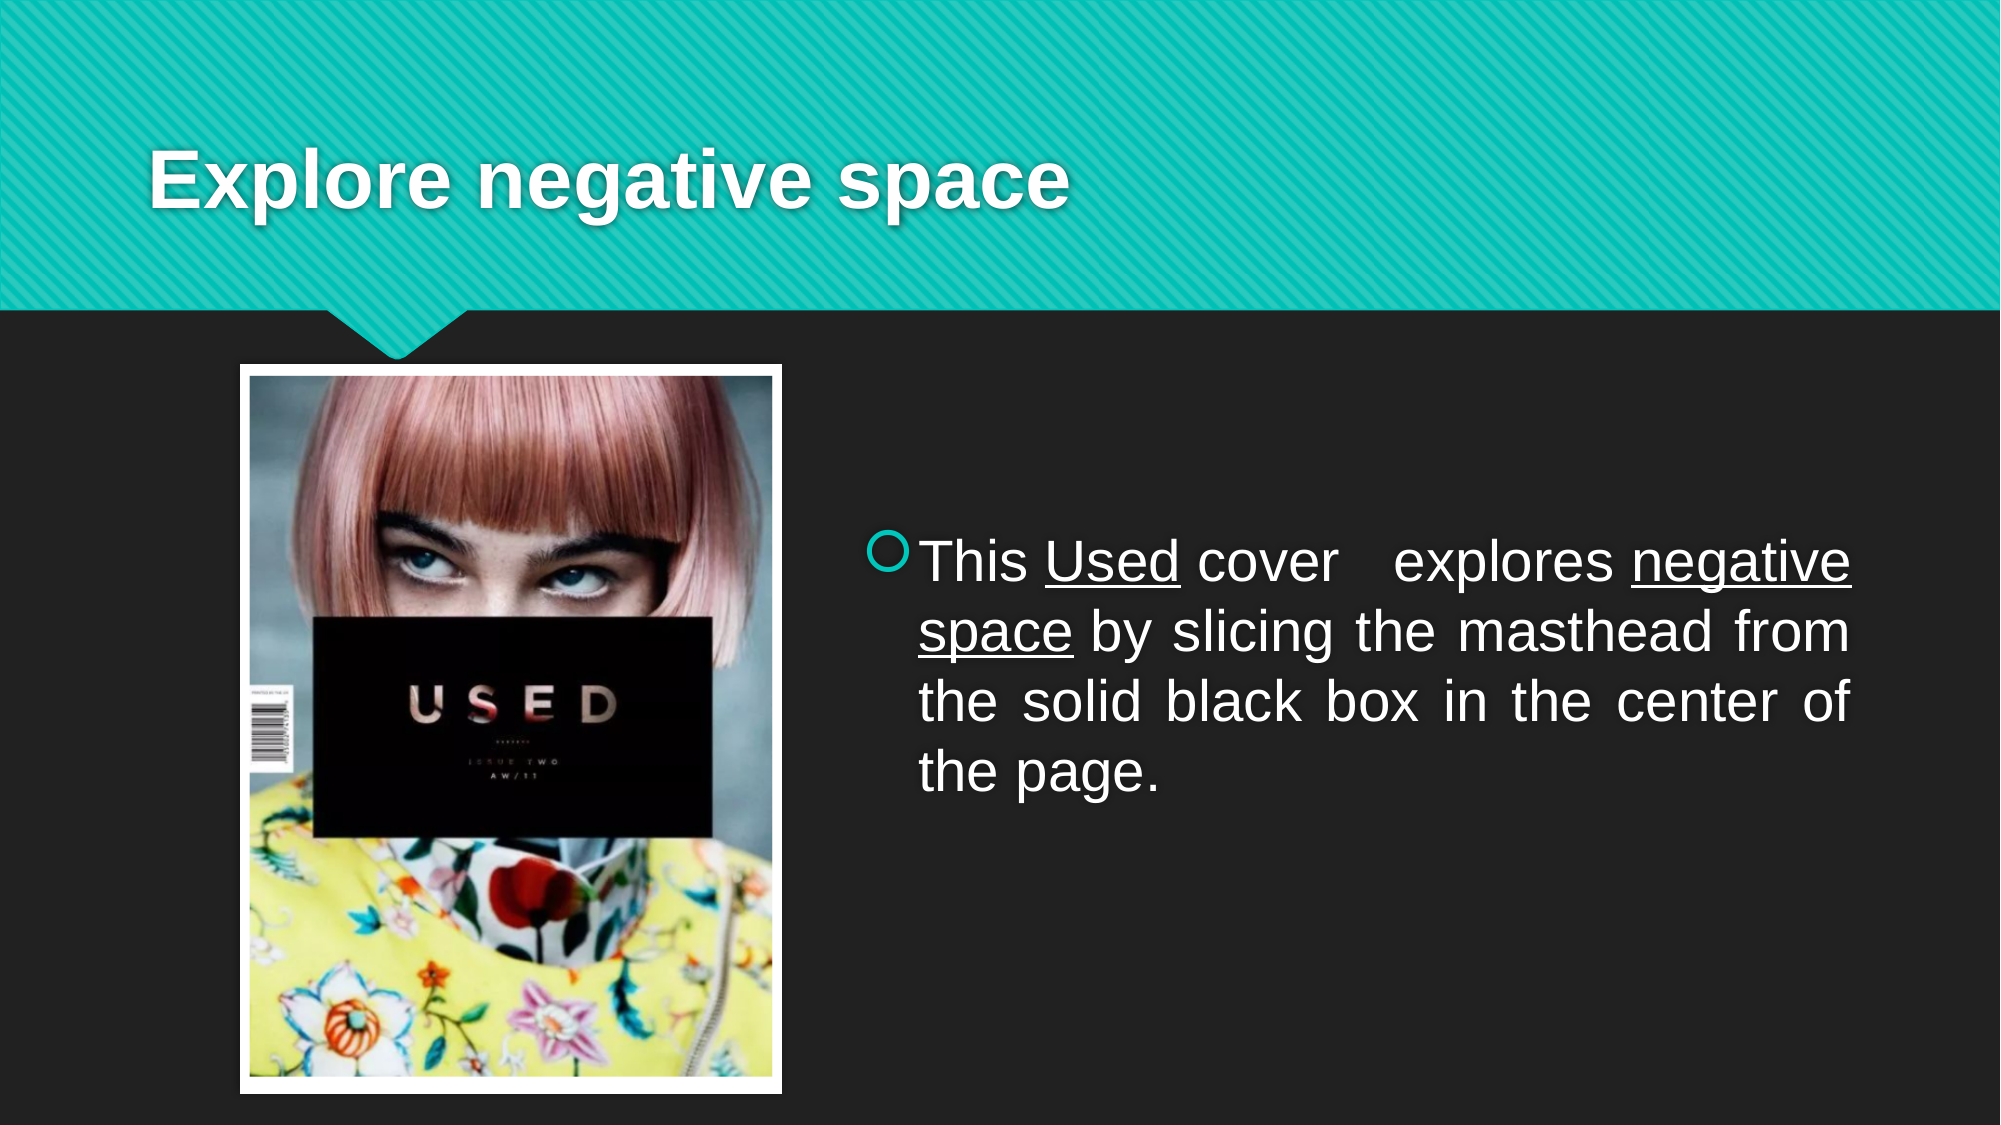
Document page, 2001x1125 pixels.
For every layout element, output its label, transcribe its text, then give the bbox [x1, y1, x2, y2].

title Explore negative space [132, 73, 1868, 233]
list This Used cover explores negative space by slicing the masthead from the solid black box in the center of the page. [847, 364, 1868, 962]
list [239, 364, 782, 1094]
